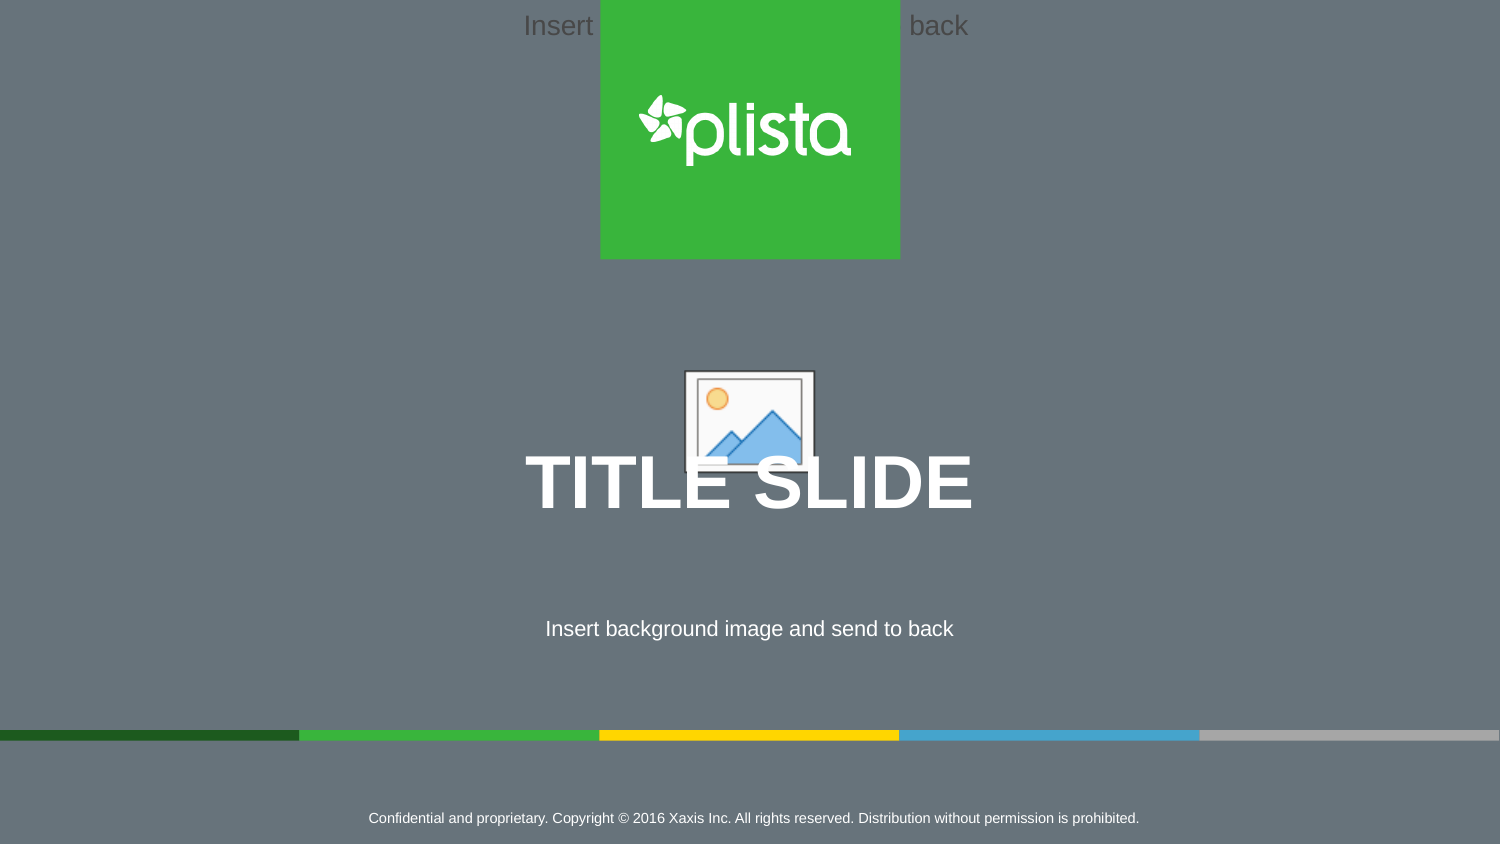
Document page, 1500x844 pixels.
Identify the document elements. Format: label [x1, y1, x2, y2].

picture [0, 0, 1500, 730]
text_box [0, 730, 1500, 741]
picture [0, 741, 1500, 844]
